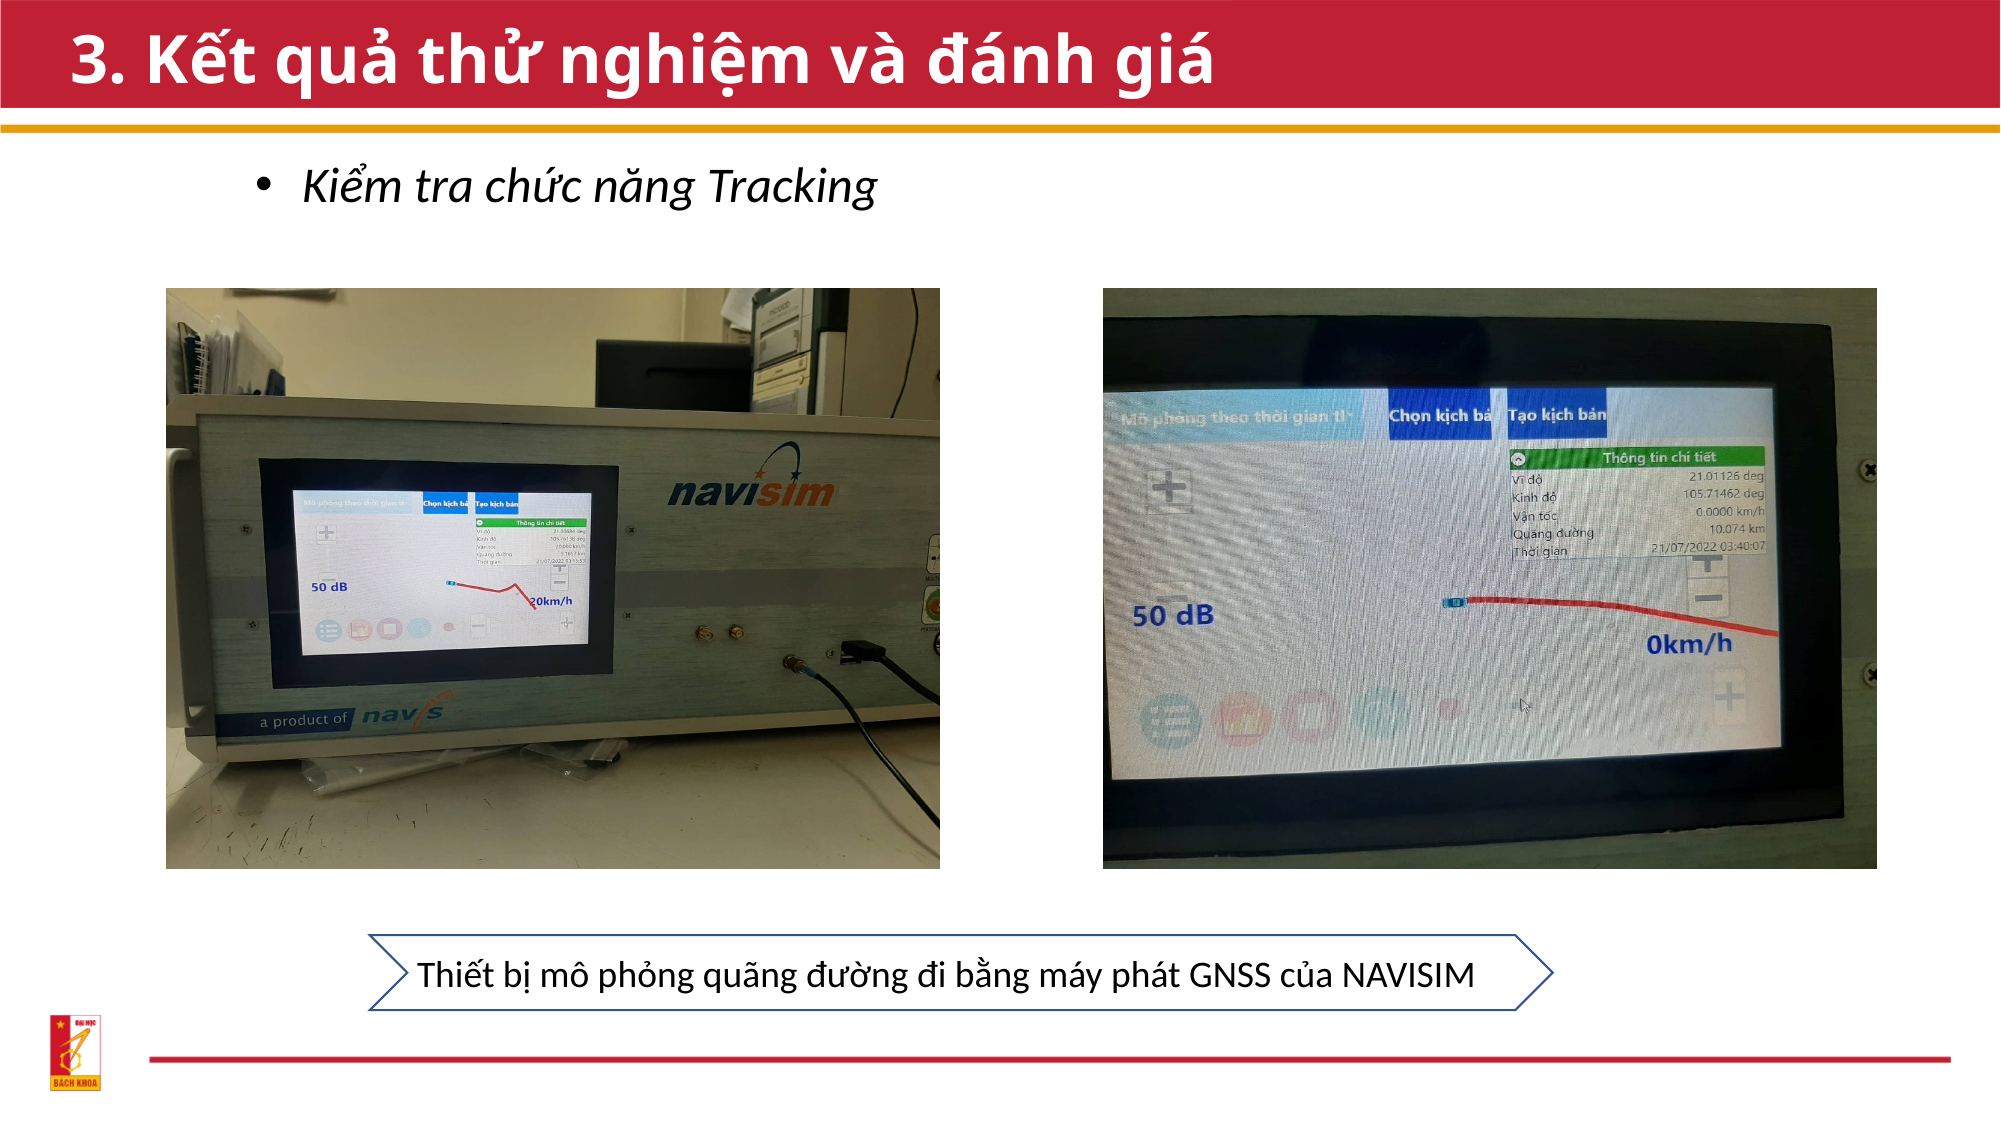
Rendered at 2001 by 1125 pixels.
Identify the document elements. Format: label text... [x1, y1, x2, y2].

title 3. Kết quả thử nghiệm và đánh giá [55, 18, 1945, 90]
text_box Kiểm tra chức năng Tracking [240, 145, 1115, 220]
text_box [367, 976, 1524, 1012]
text_box [367, 934, 1524, 969]
text_box Thiết bị mô phỏng quãng đường đi bằng máy phát GNSS của NAVISIM [402, 942, 1598, 1003]
picture [0, 0, 2001, 1125]
